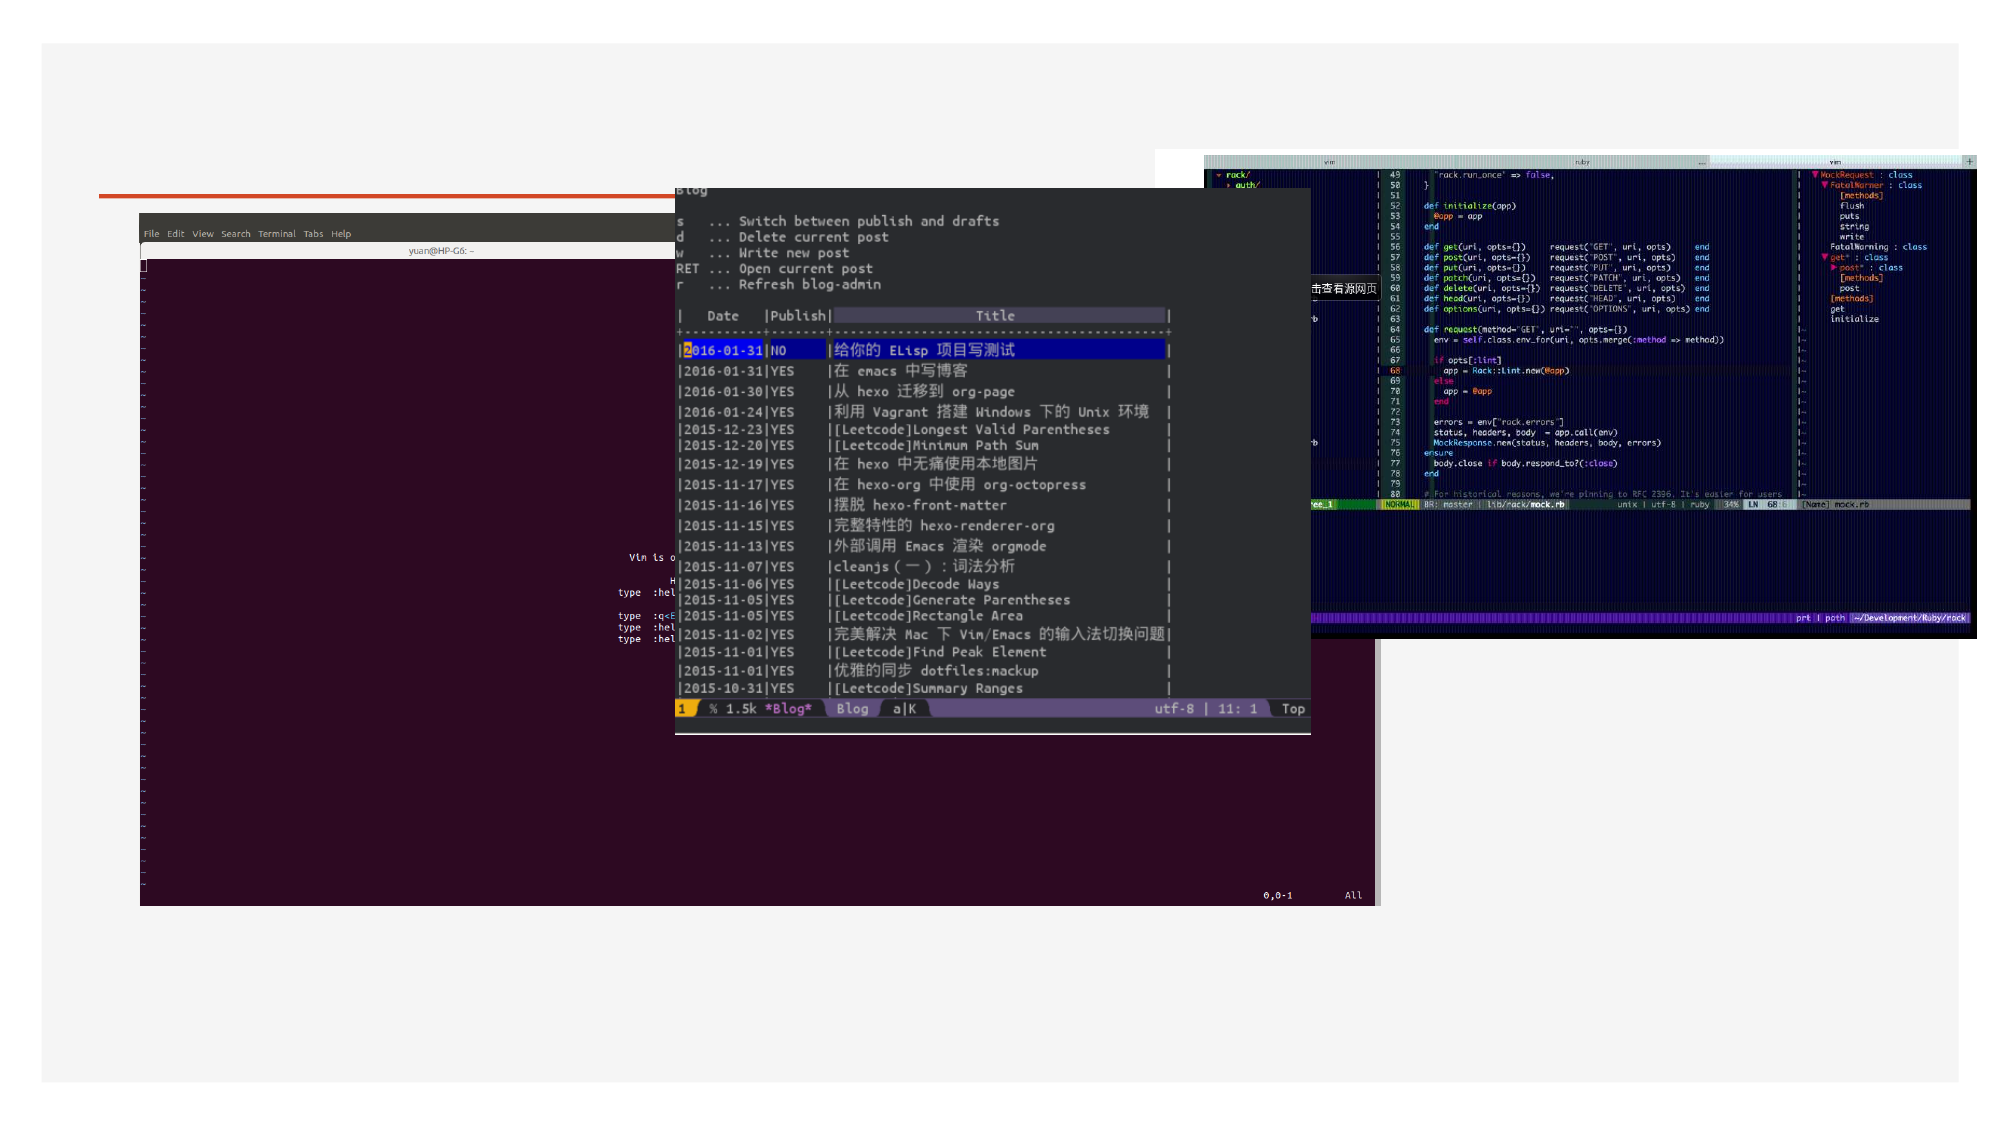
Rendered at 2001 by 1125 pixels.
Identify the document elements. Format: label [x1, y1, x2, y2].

picture [139, 150, 1979, 906]
